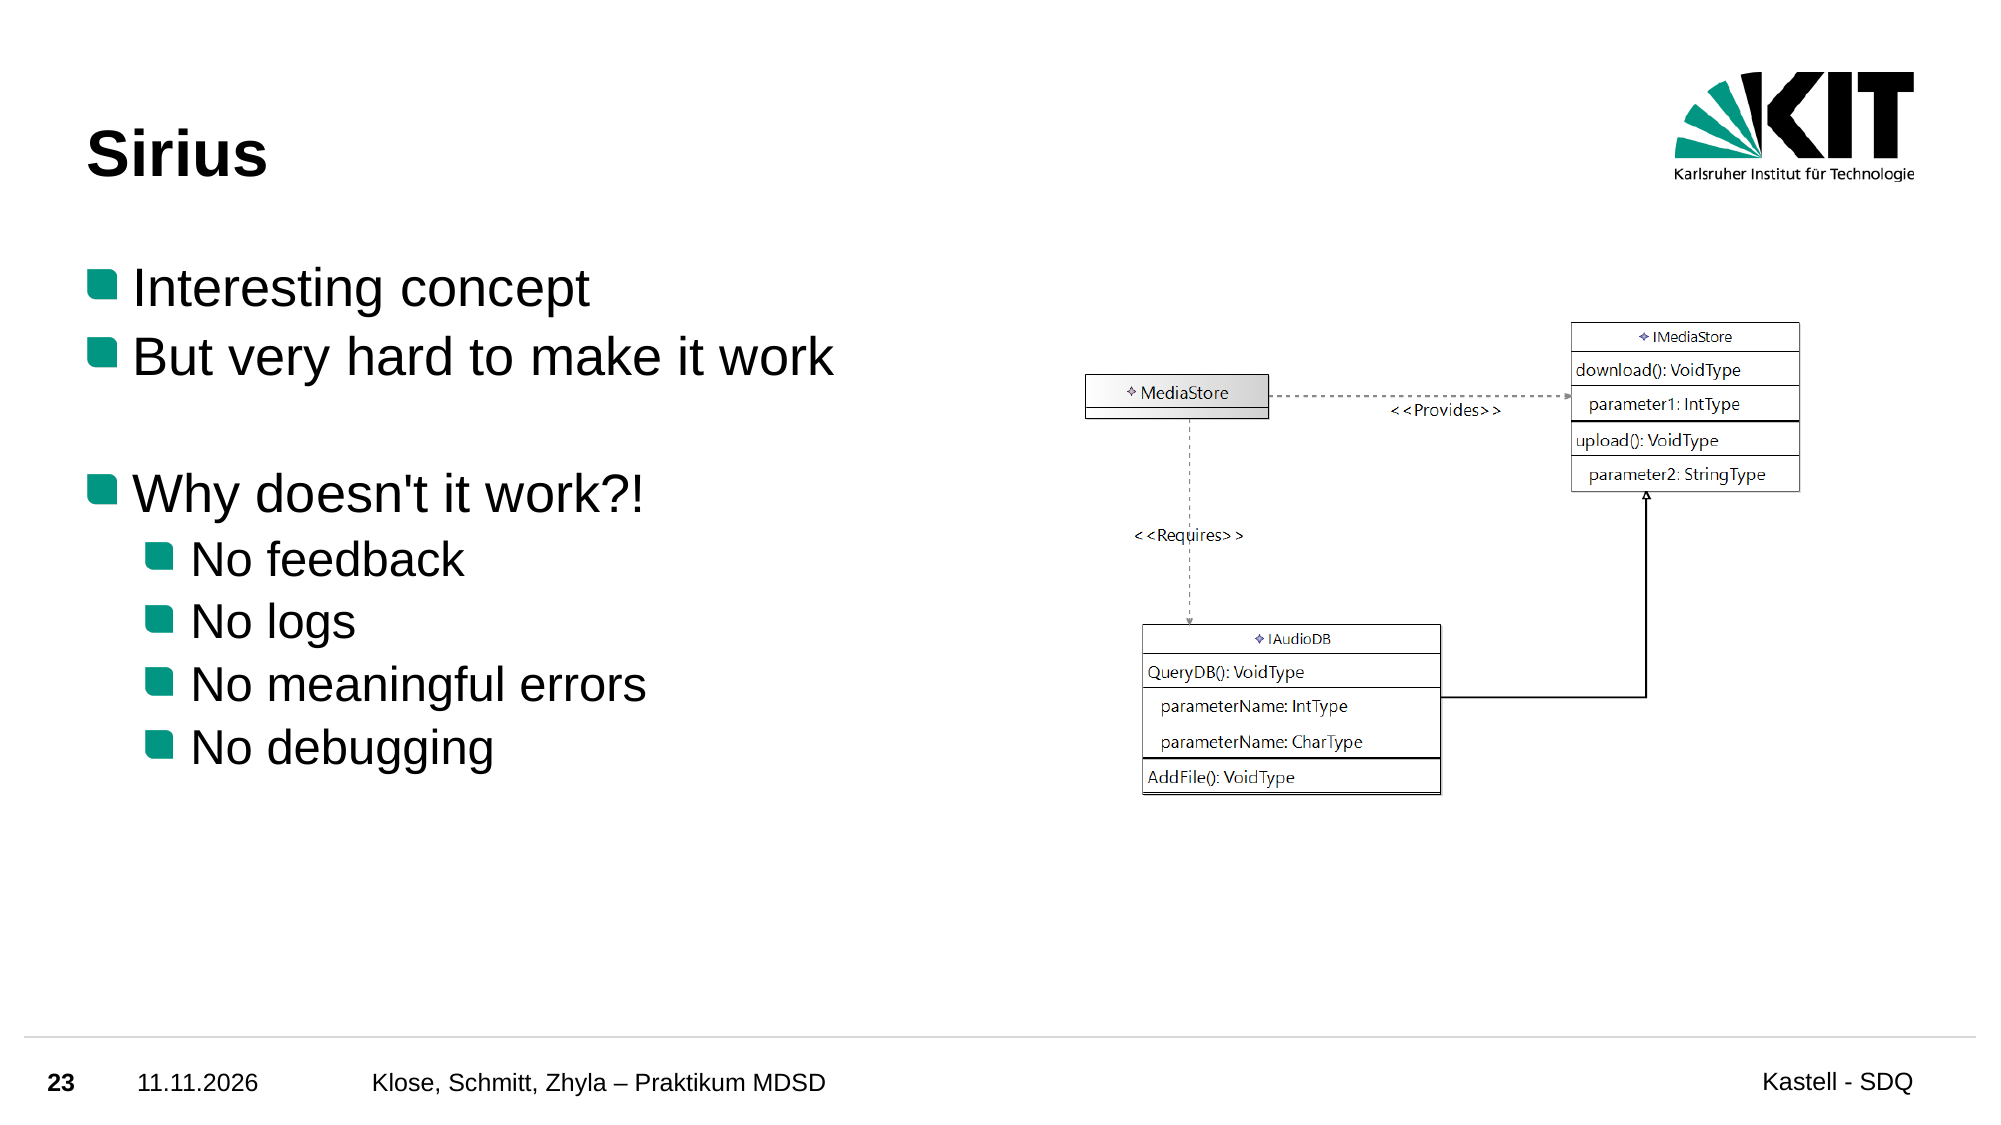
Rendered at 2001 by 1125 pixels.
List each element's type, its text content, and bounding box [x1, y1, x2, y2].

picture [87, 474, 117, 508]
picture [87, 337, 117, 371]
picture [995, 281, 1846, 815]
list Interesting concept But very hard to make it work Why doesn't it work?! No feedback No logs No meaningful errors No debugging [87, 259, 1913, 996]
picture [145, 542, 173, 573]
picture [145, 605, 173, 636]
picture [87, 269, 117, 303]
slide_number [137, 1038, 362, 1125]
picture [145, 730, 173, 762]
slide_number 23 [47, 1038, 119, 1125]
title Sirius [86, 64, 1589, 191]
picture [145, 667, 173, 699]
picture [1675, 72, 1914, 182]
